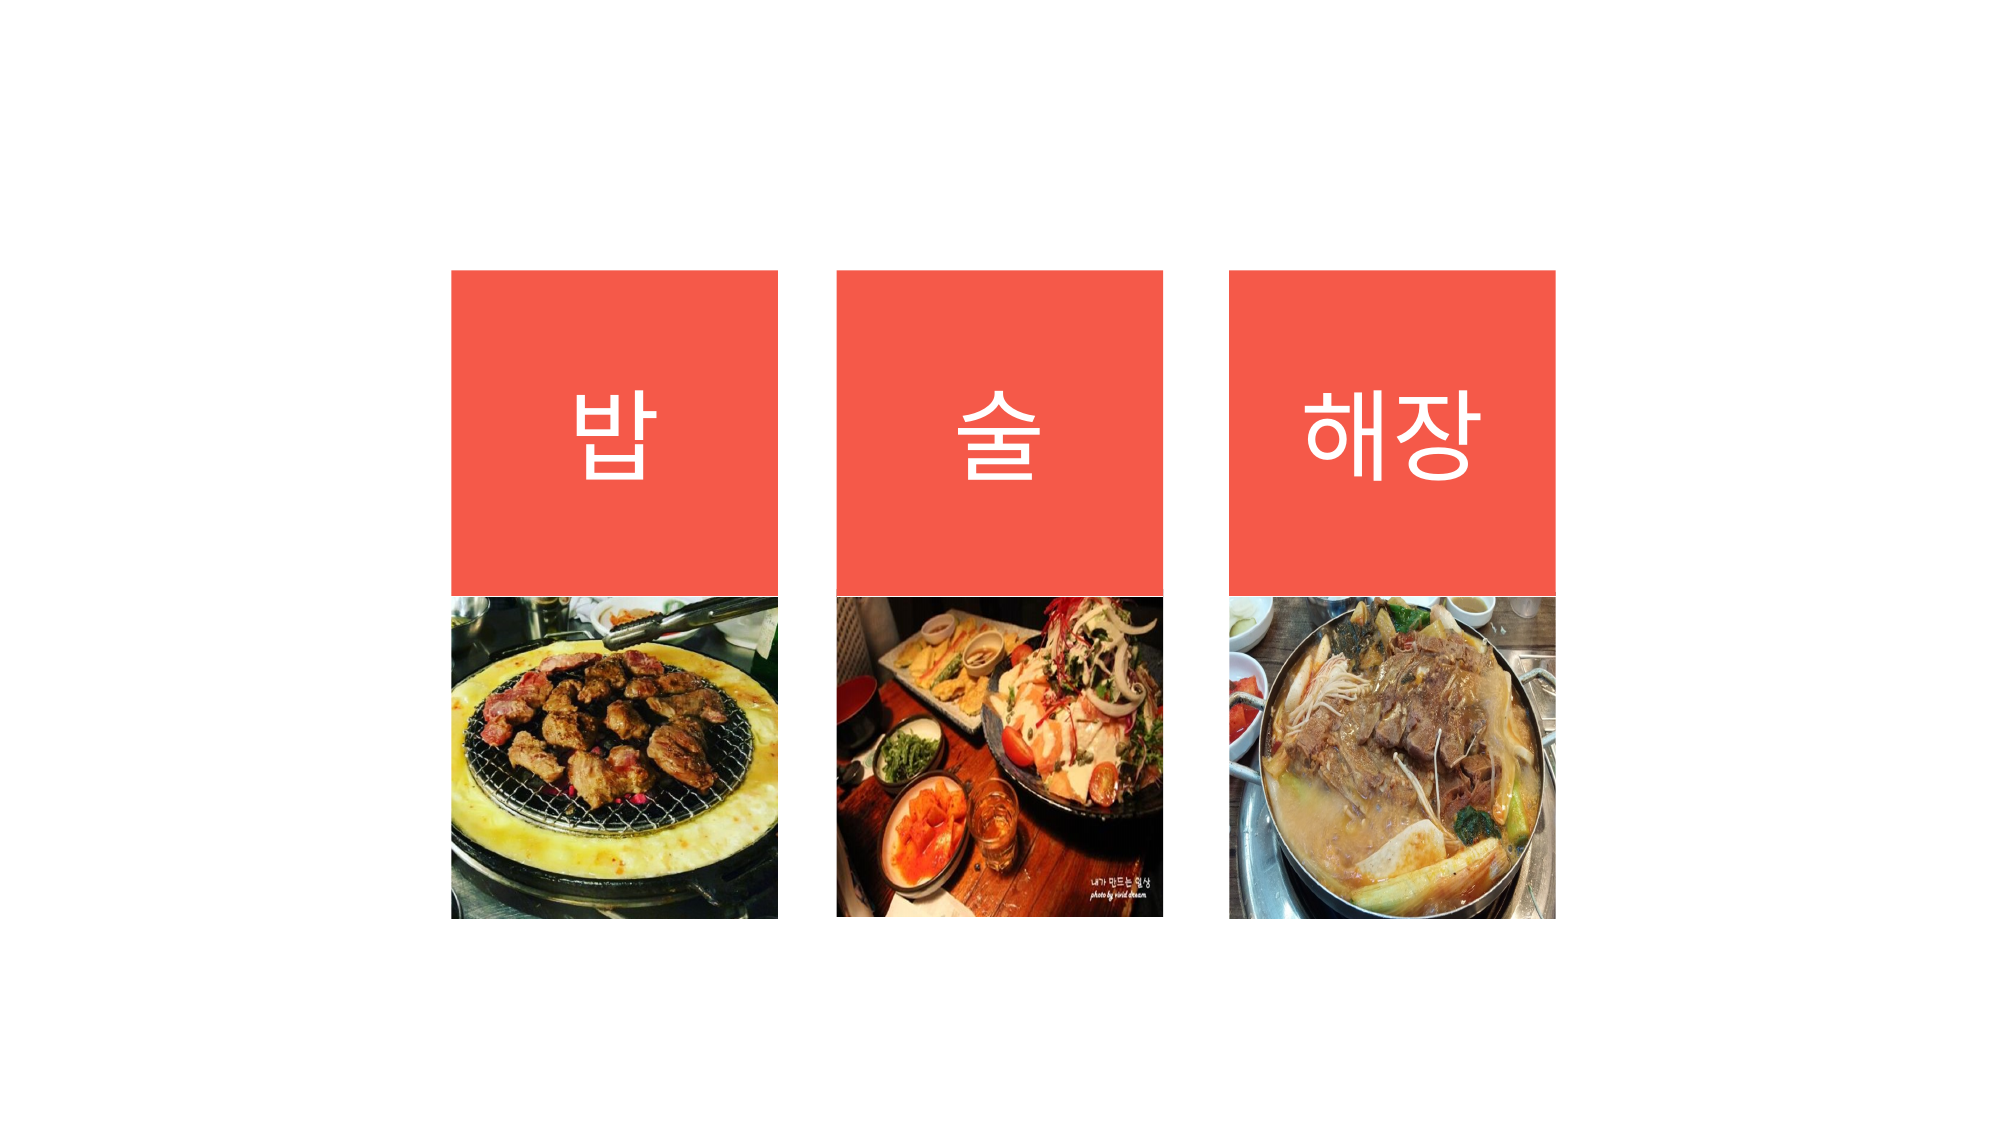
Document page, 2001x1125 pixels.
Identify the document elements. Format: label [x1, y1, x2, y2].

text_box [836, 270, 1164, 917]
text_box [451, 270, 778, 920]
text_box [1229, 270, 1556, 920]
